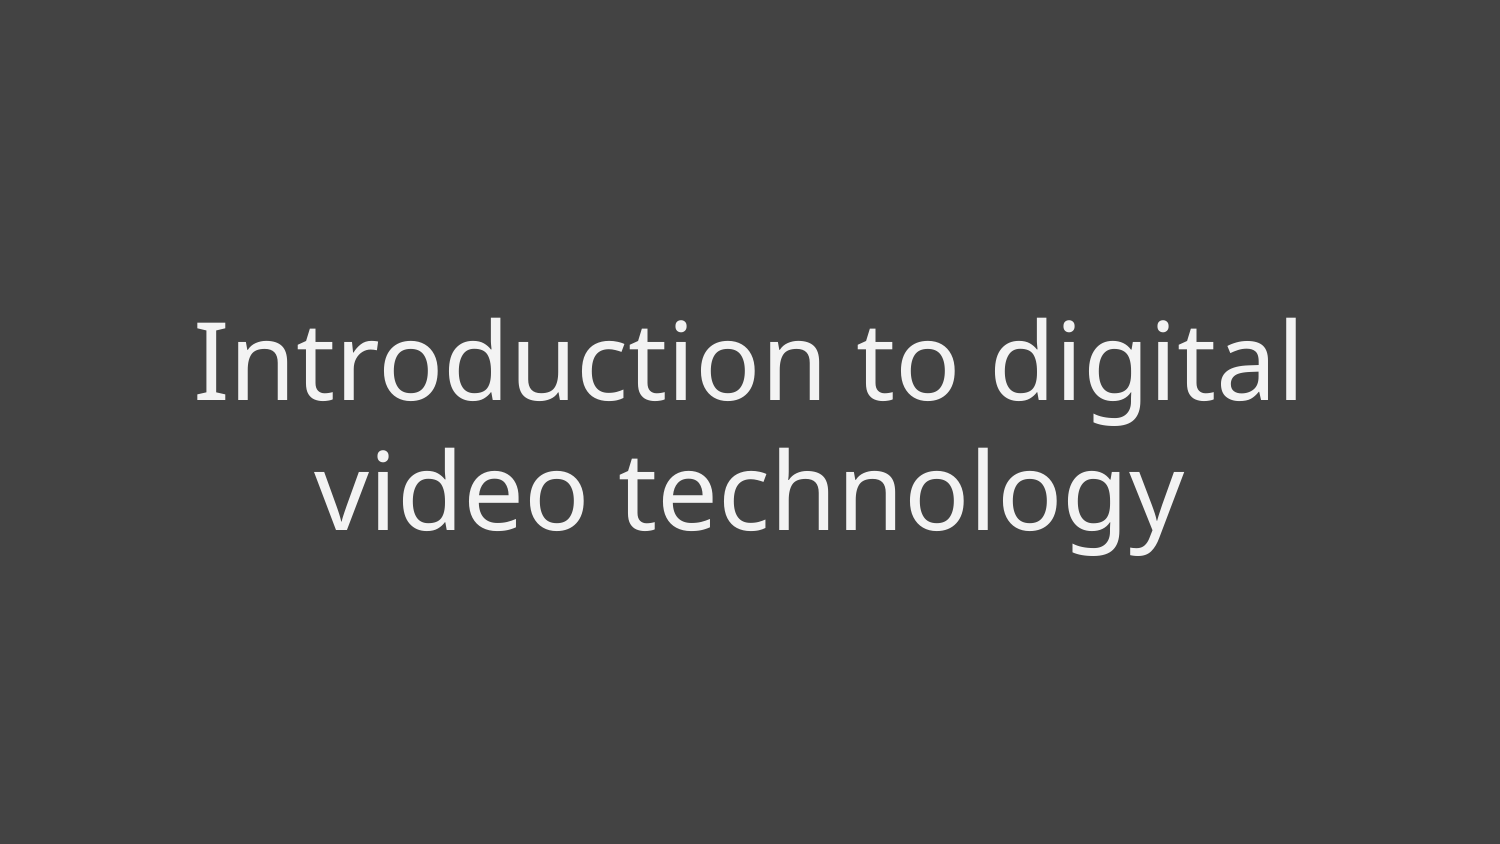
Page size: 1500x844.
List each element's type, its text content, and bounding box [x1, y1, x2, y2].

title Introduction to digital video technology [51, 253, 1449, 591]
